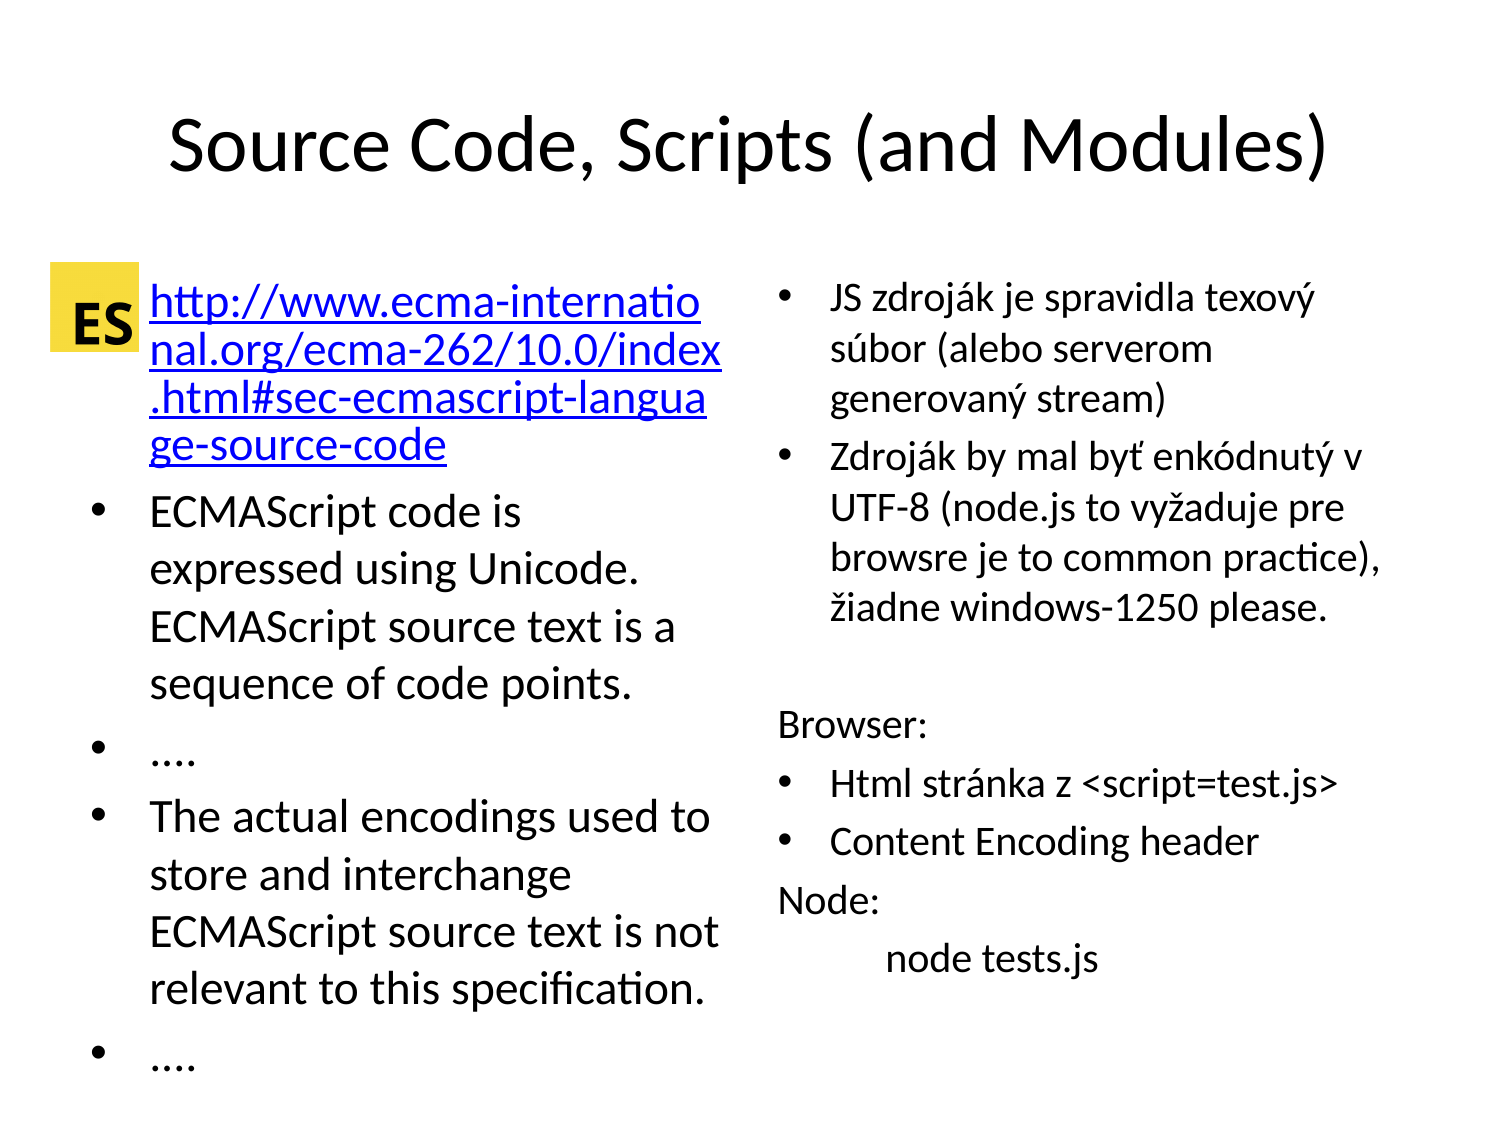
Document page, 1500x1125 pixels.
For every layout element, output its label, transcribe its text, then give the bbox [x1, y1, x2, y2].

list JS zdroják je spravidla texový súbor (alebo serverom generovaný stream) Zdroják by mal byť enkódnutý v UTF-8 (node.js to vyžaduje pre browsre je to common practice), žiadne windows-1250 please. Browser: Html stránka z <script=test.js> Content Encoding header Node: node tests.js [762, 262, 1425, 1005]
picture [49, 262, 139, 352]
title Source Code, Scripts (and Modules) [75, 45, 1425, 233]
list http://www.ecma-international.org/ecma-262/10.0/index.html#sec-ecmascript-language-source-code ECMAScript code is expressed using Unicode. ECMAScript source text is a sequence of code points. .... The actual encodings used to store and interchange ECMAScript source text is not relevant to this specification. .... [75, 262, 738, 1005]
